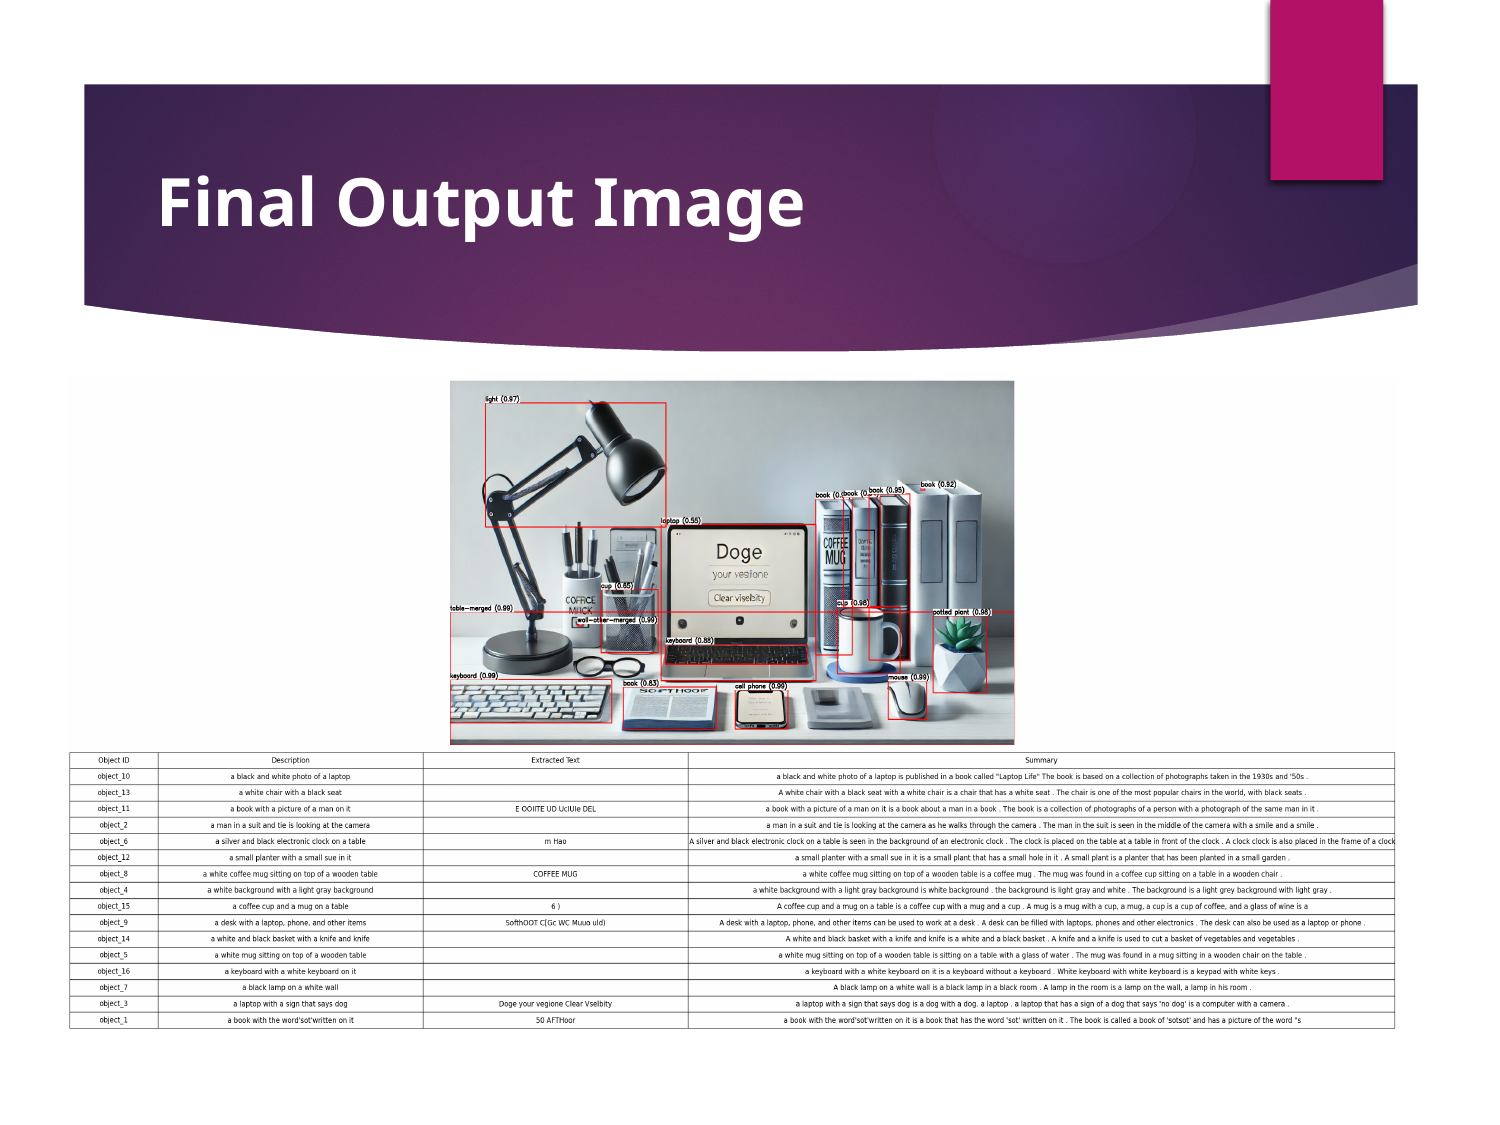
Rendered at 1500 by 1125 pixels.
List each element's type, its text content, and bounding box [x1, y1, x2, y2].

text_box Final Output Image [142, 152, 1183, 269]
picture [66, 377, 1399, 1032]
